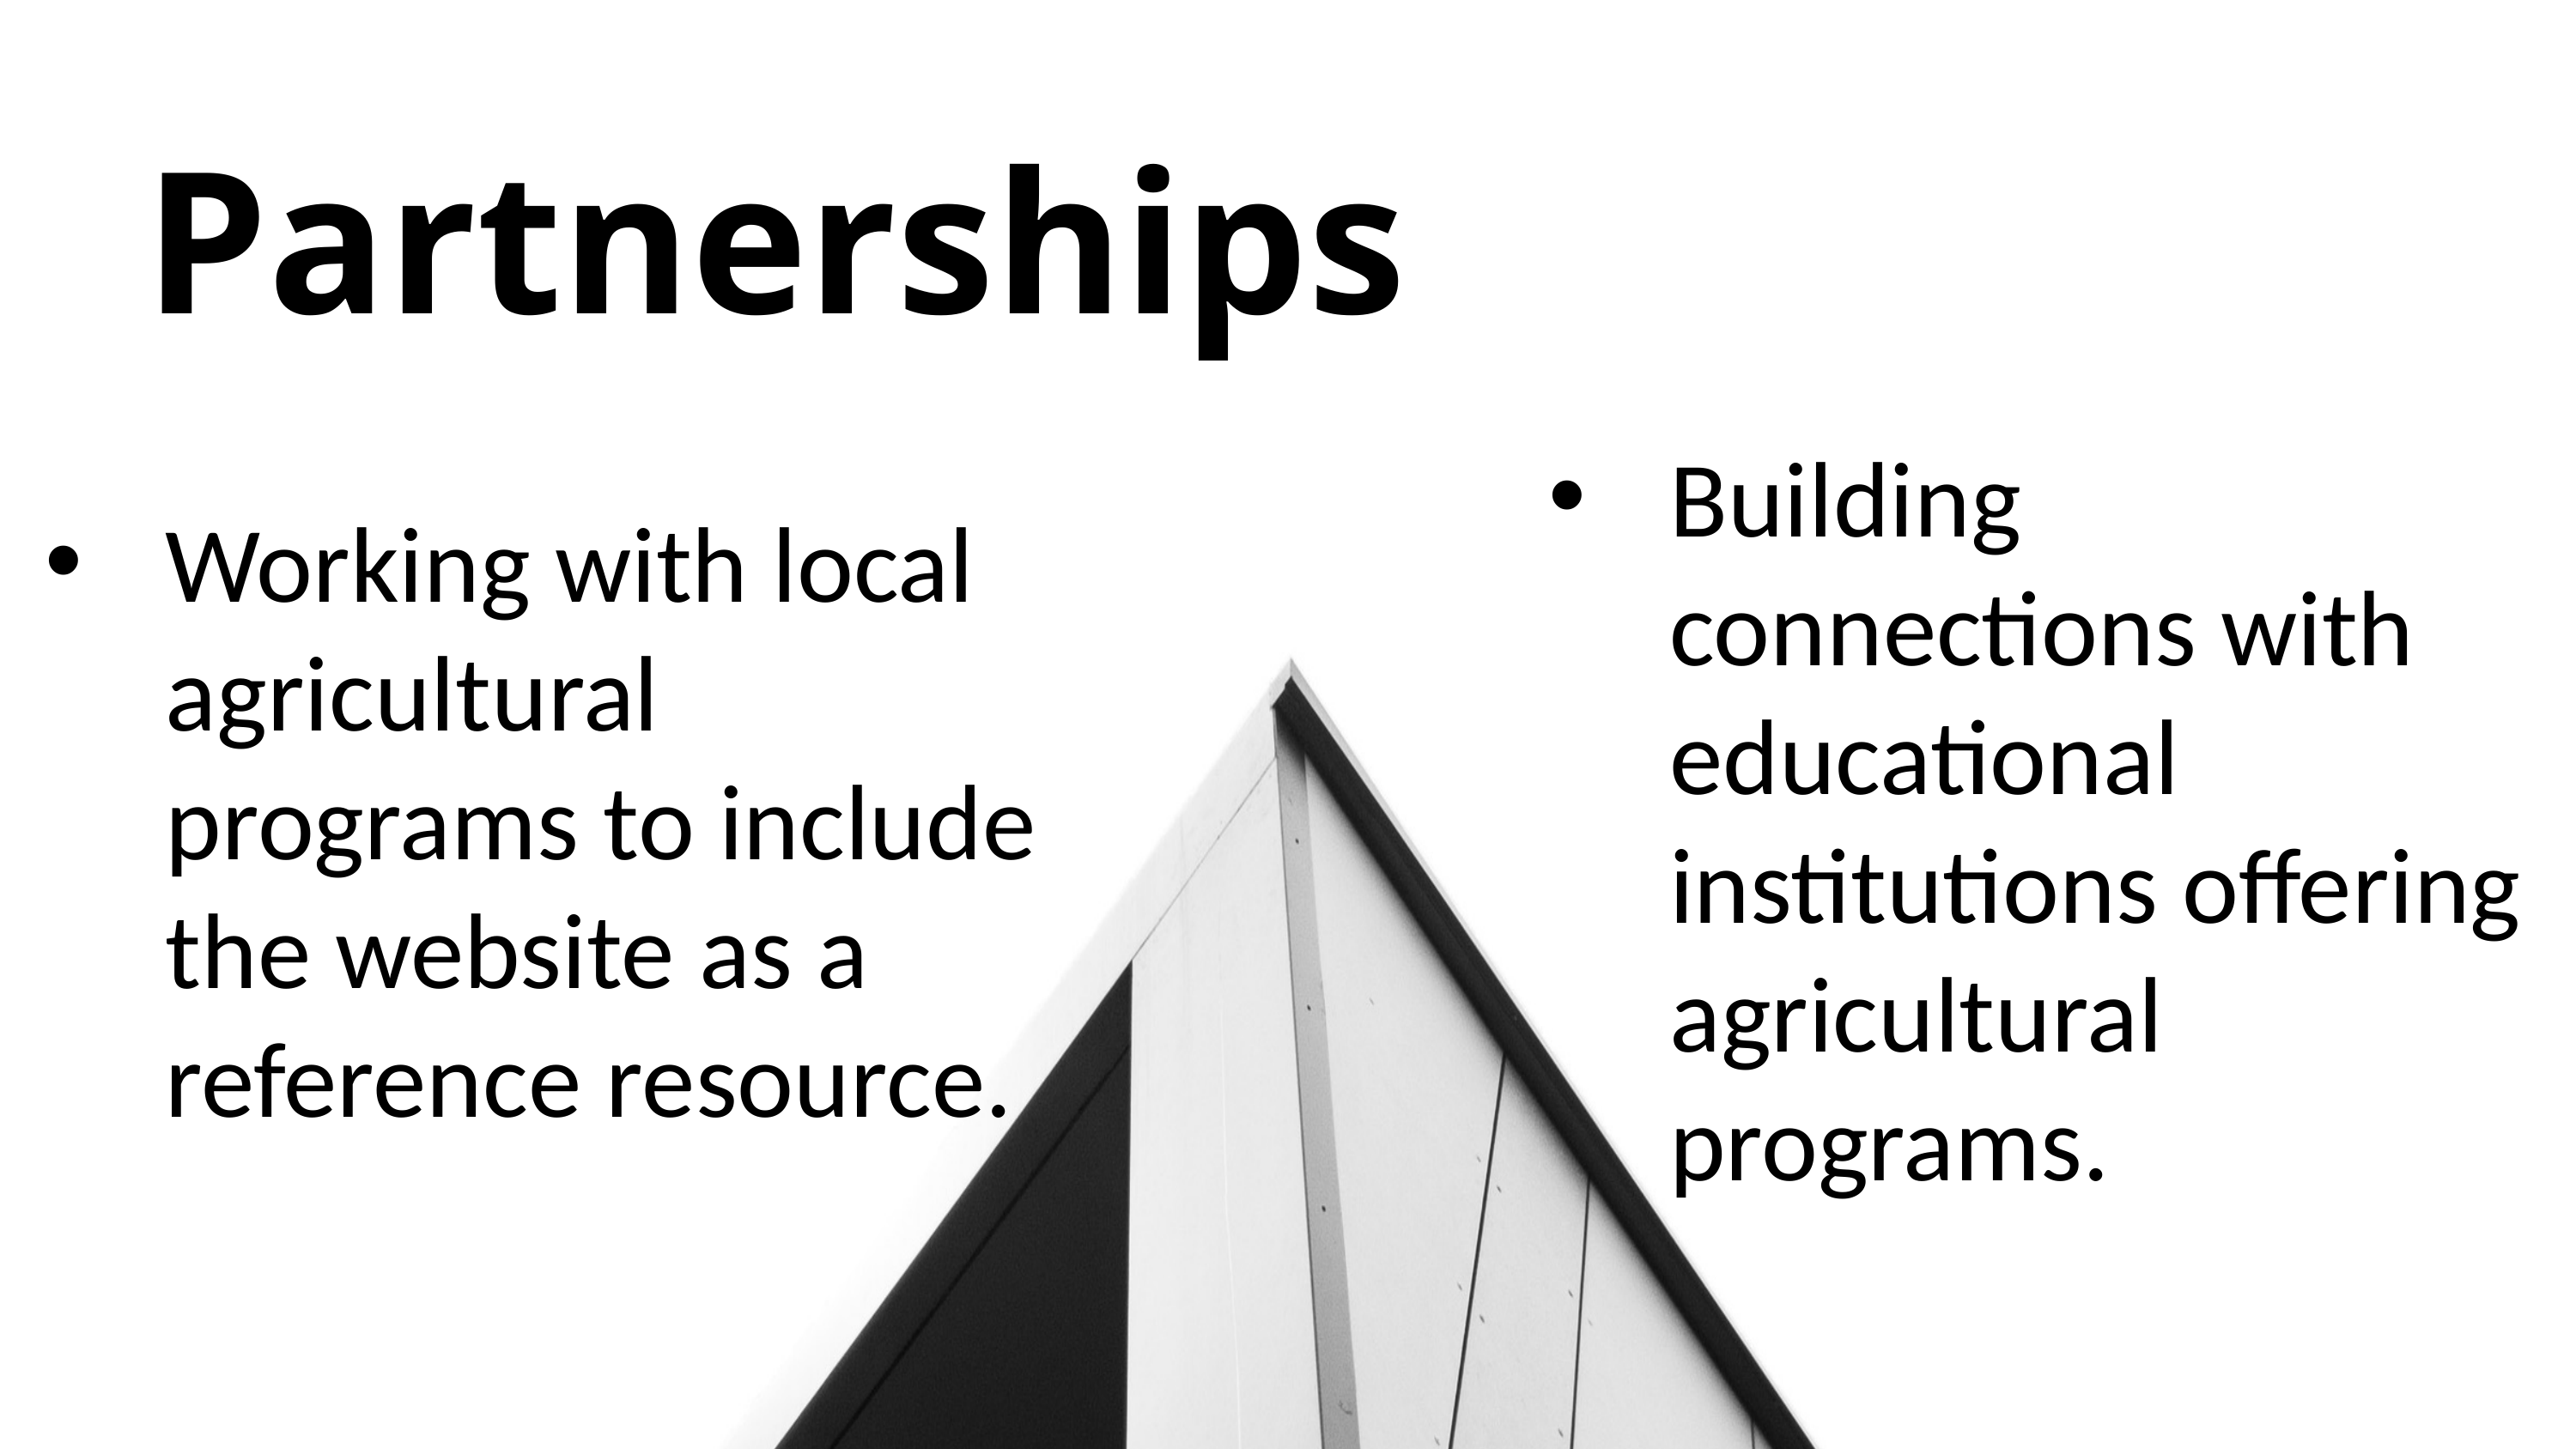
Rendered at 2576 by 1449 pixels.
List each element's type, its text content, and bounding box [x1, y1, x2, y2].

text_box Working with local agricultural programs to include the website as a reference resource. [32, 488, 1095, 1145]
text_box Partnerships [144, 156, 2238, 354]
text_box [63, 603, 2576, 1449]
text_box Building connections with educational institutions offering agricultural programs. [1535, 422, 2576, 600]
